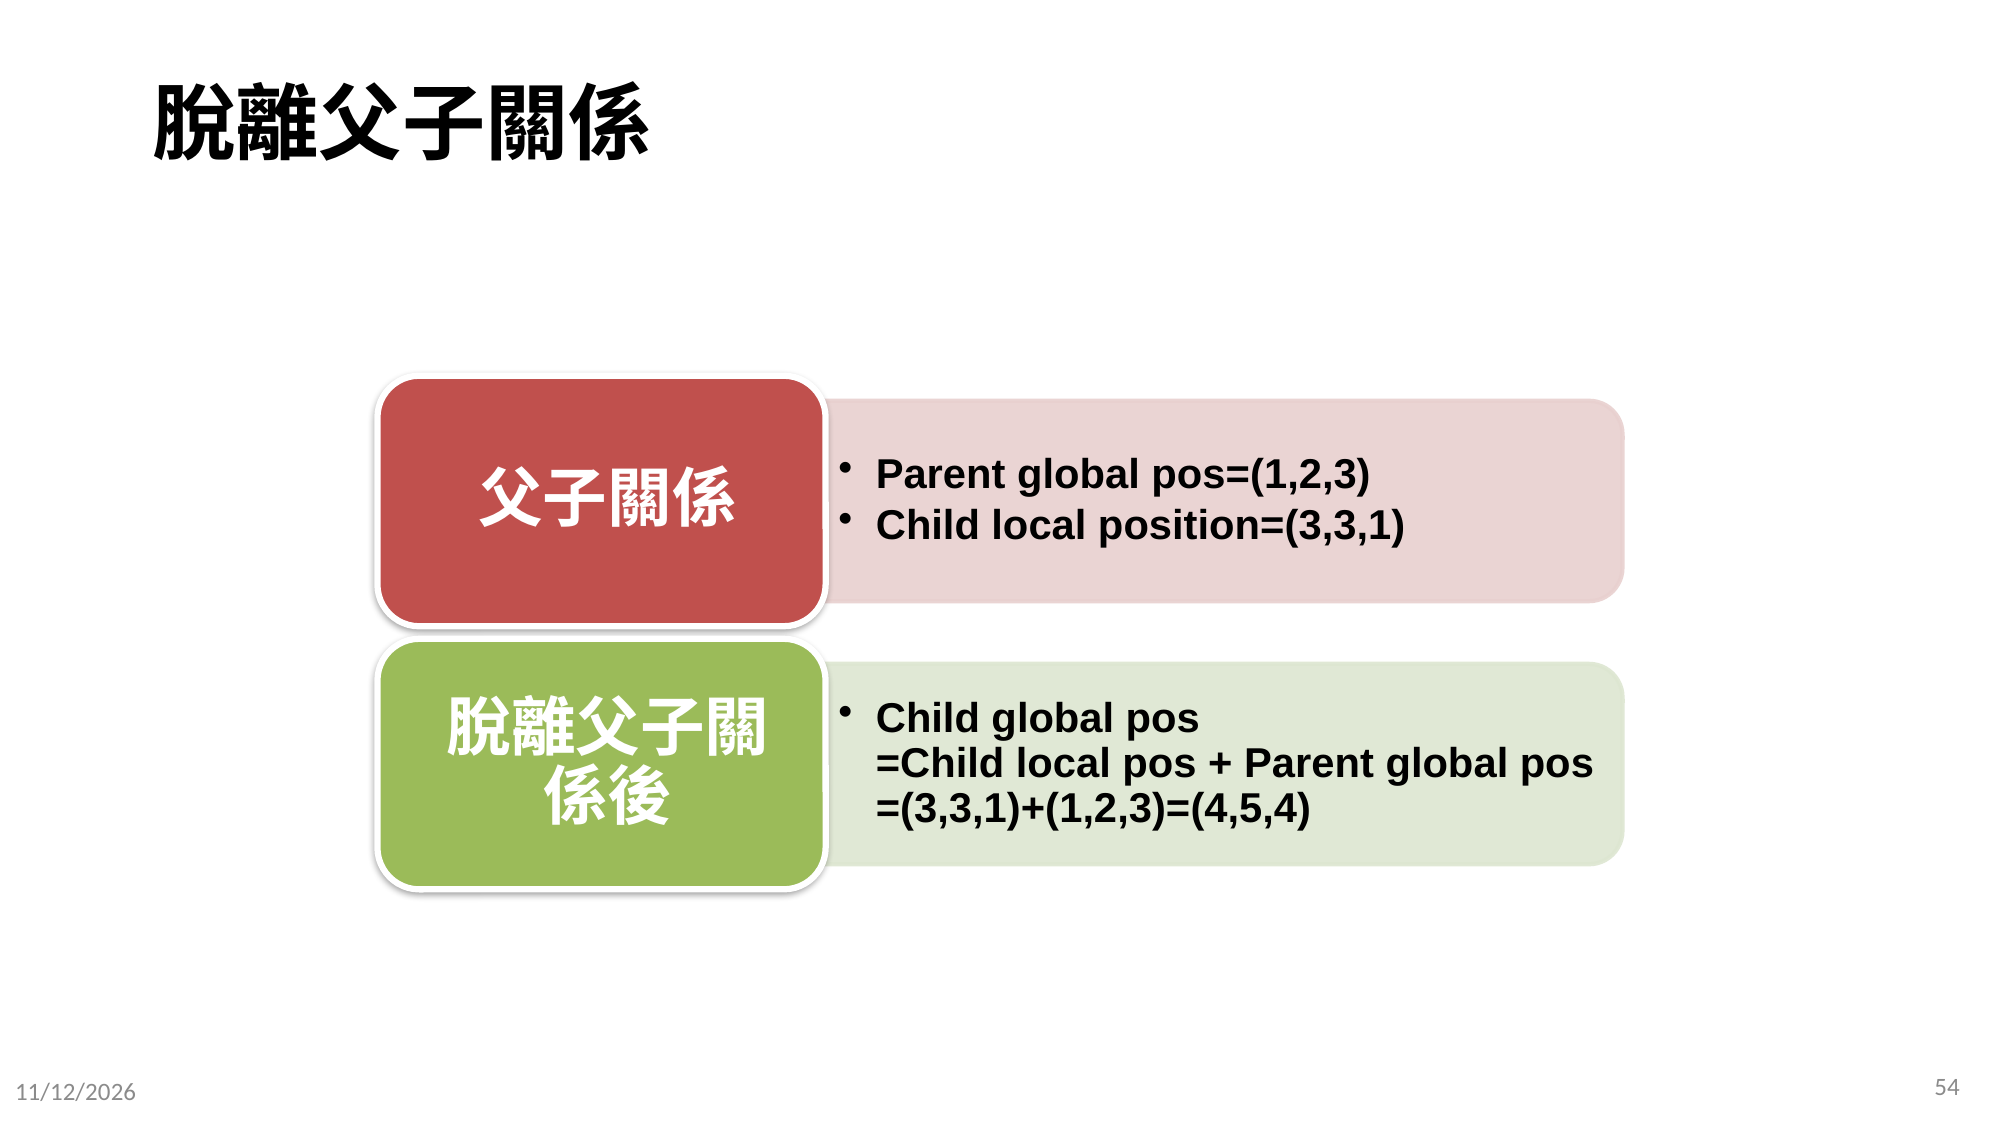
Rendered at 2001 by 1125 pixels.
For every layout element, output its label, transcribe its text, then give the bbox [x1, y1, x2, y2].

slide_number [0, 1060, 450, 1121]
slide_number 54 [1524, 1055, 1975, 1116]
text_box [377, 375, 1623, 890]
title 脫離父子關係 [137, 17, 1863, 236]
